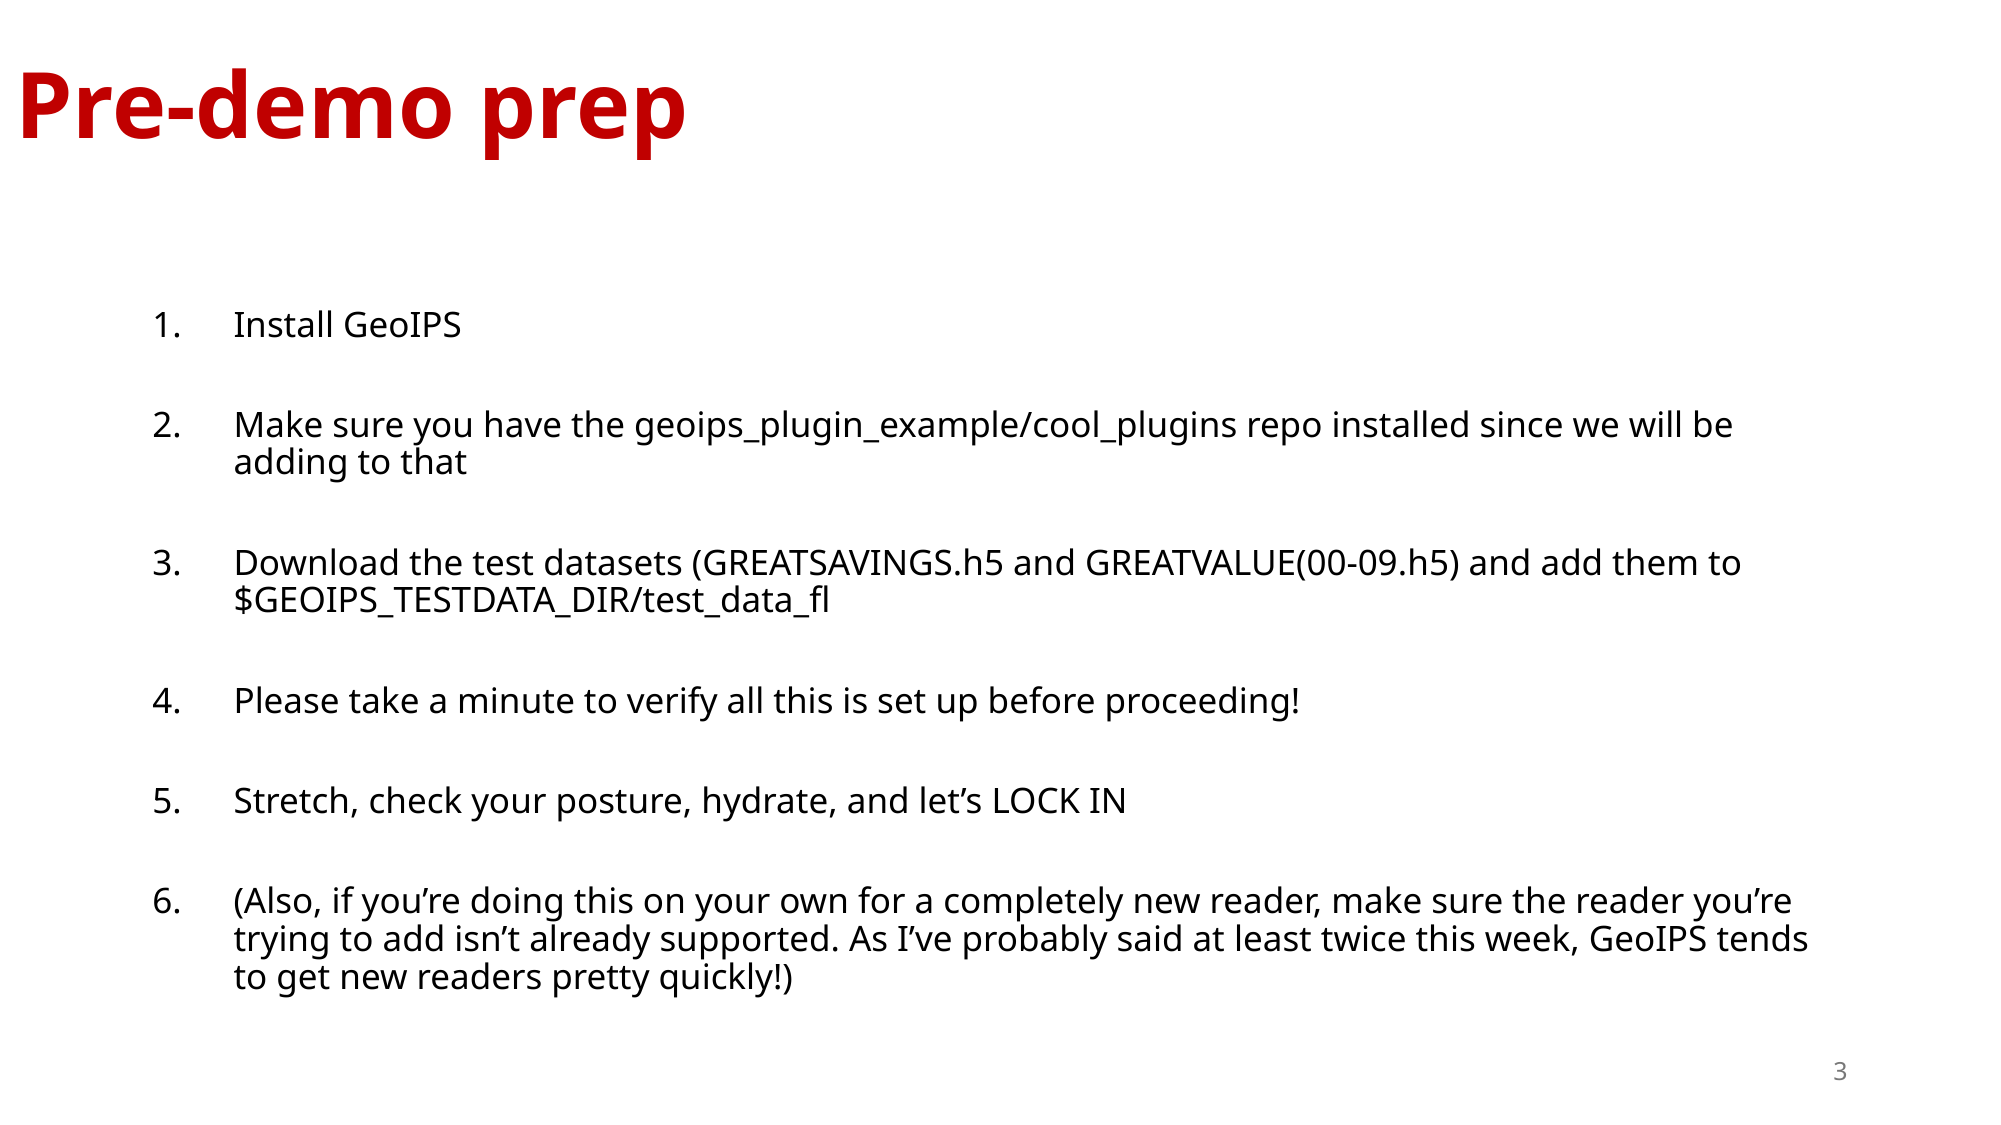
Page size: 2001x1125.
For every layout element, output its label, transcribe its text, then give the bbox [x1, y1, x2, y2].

slide_number 3 [1412, 1042, 1863, 1103]
list Install GeoIPS Make sure you have the geoips_plugin_example/cool_plugins repo installed since we will be adding to that Download the test datasets (GREATSAVINGS.h5 and GREATVALUE(00-09.h5) and add them to $GEOIPS_TESTDATA_DIR/test_data_fl Please take a minute to verify all this is set up before proceeding! Stretch, check your posture, hydrate, and let’s LOCK IN (Also, if you’re doing this on your own for a completely new reader, make sure the reader you’re trying to add isn’t already supported. As I’ve probably said at least twice this week, GeoIPS tends to get new readers pretty quickly!) [137, 299, 1863, 1014]
title Pre-demo prep [0, 0, 1725, 218]
